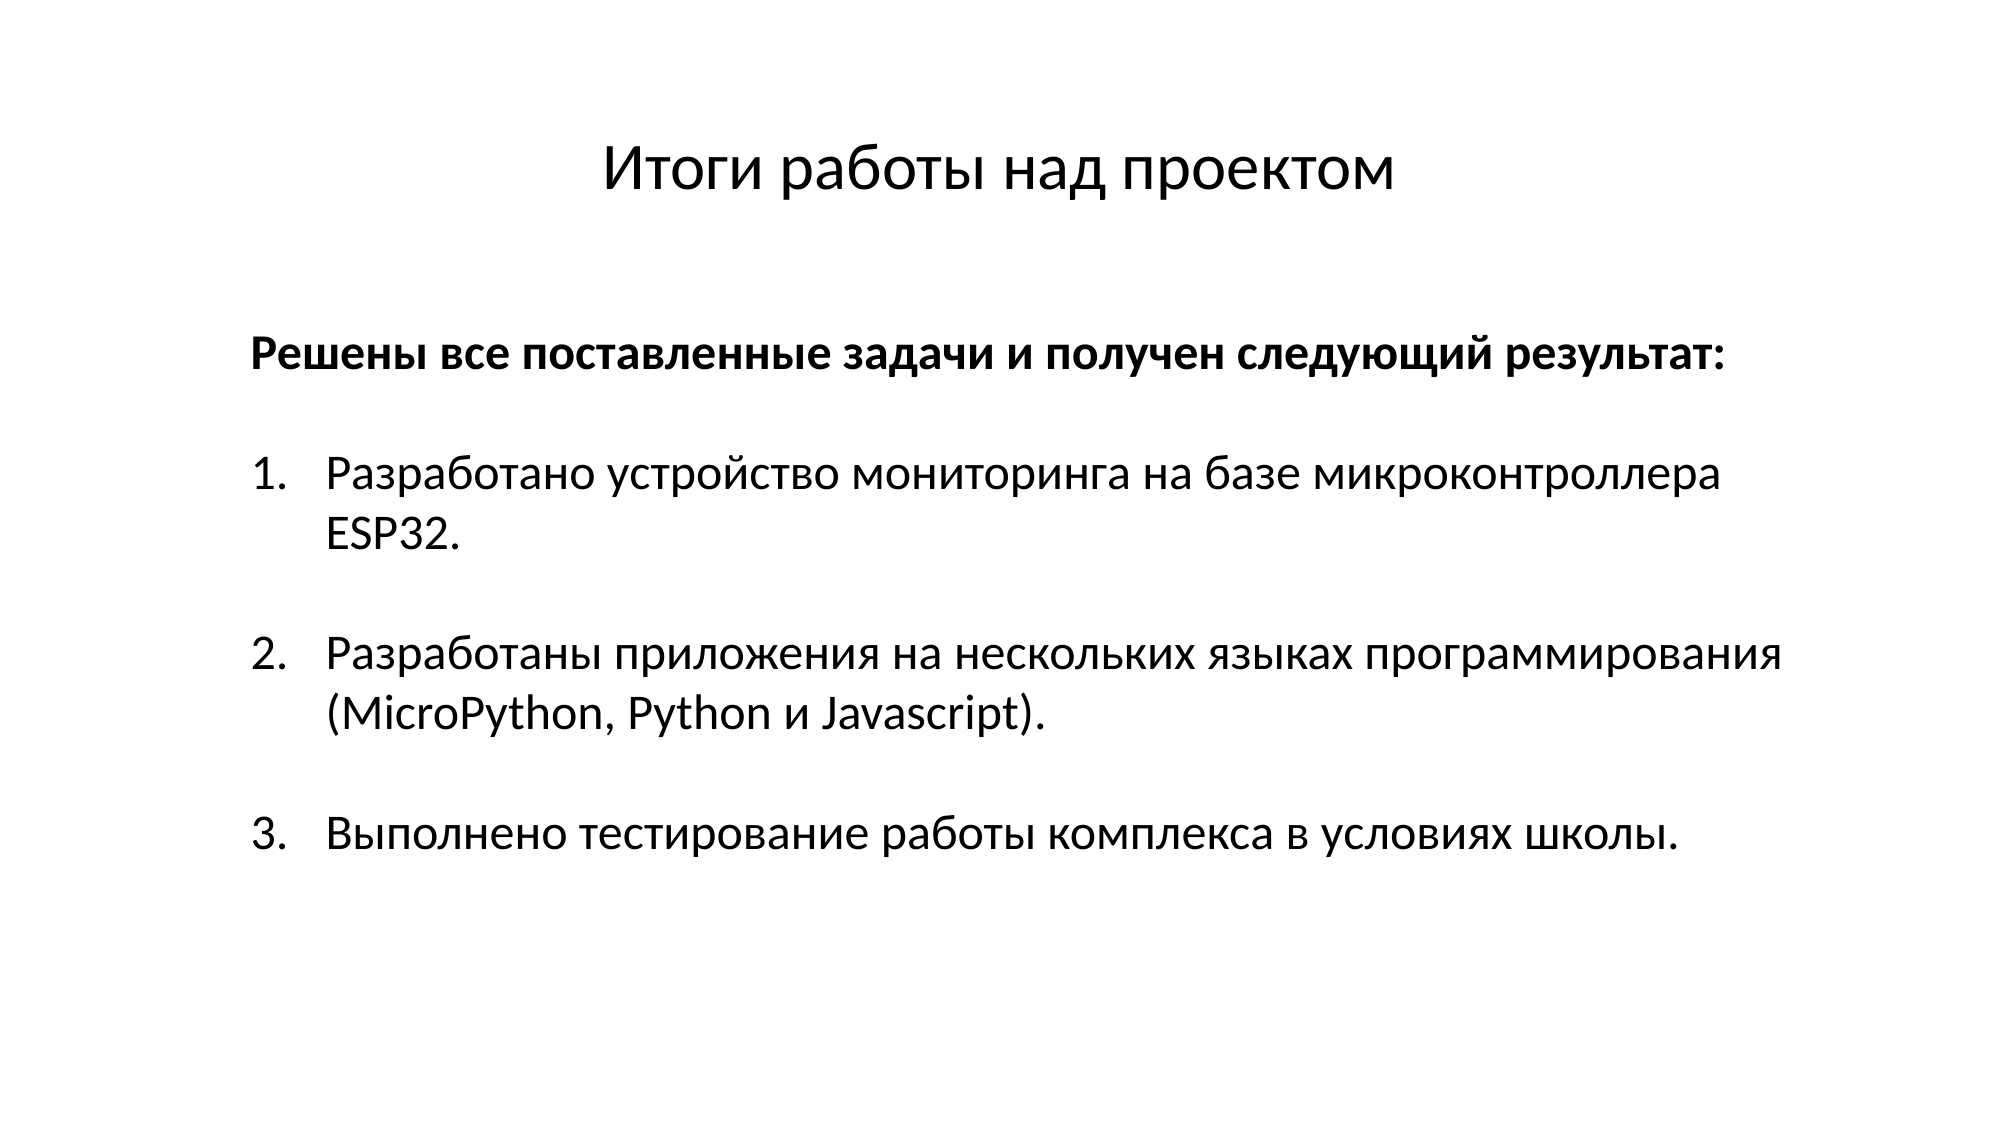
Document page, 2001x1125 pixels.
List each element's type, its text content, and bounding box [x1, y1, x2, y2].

title Итоги работы над проектом [137, 0, 1863, 436]
text_box Решены все поставленные задачи и получен следующий результат: Разработано устройство мониторинга на базе микроконтроллера ESP32. Разработаны приложения на нескольких языках программирования (MicroPython, Python и Javascript). Выполнено тестирование работы комплекса в условиях школы. [235, 312, 1812, 868]
